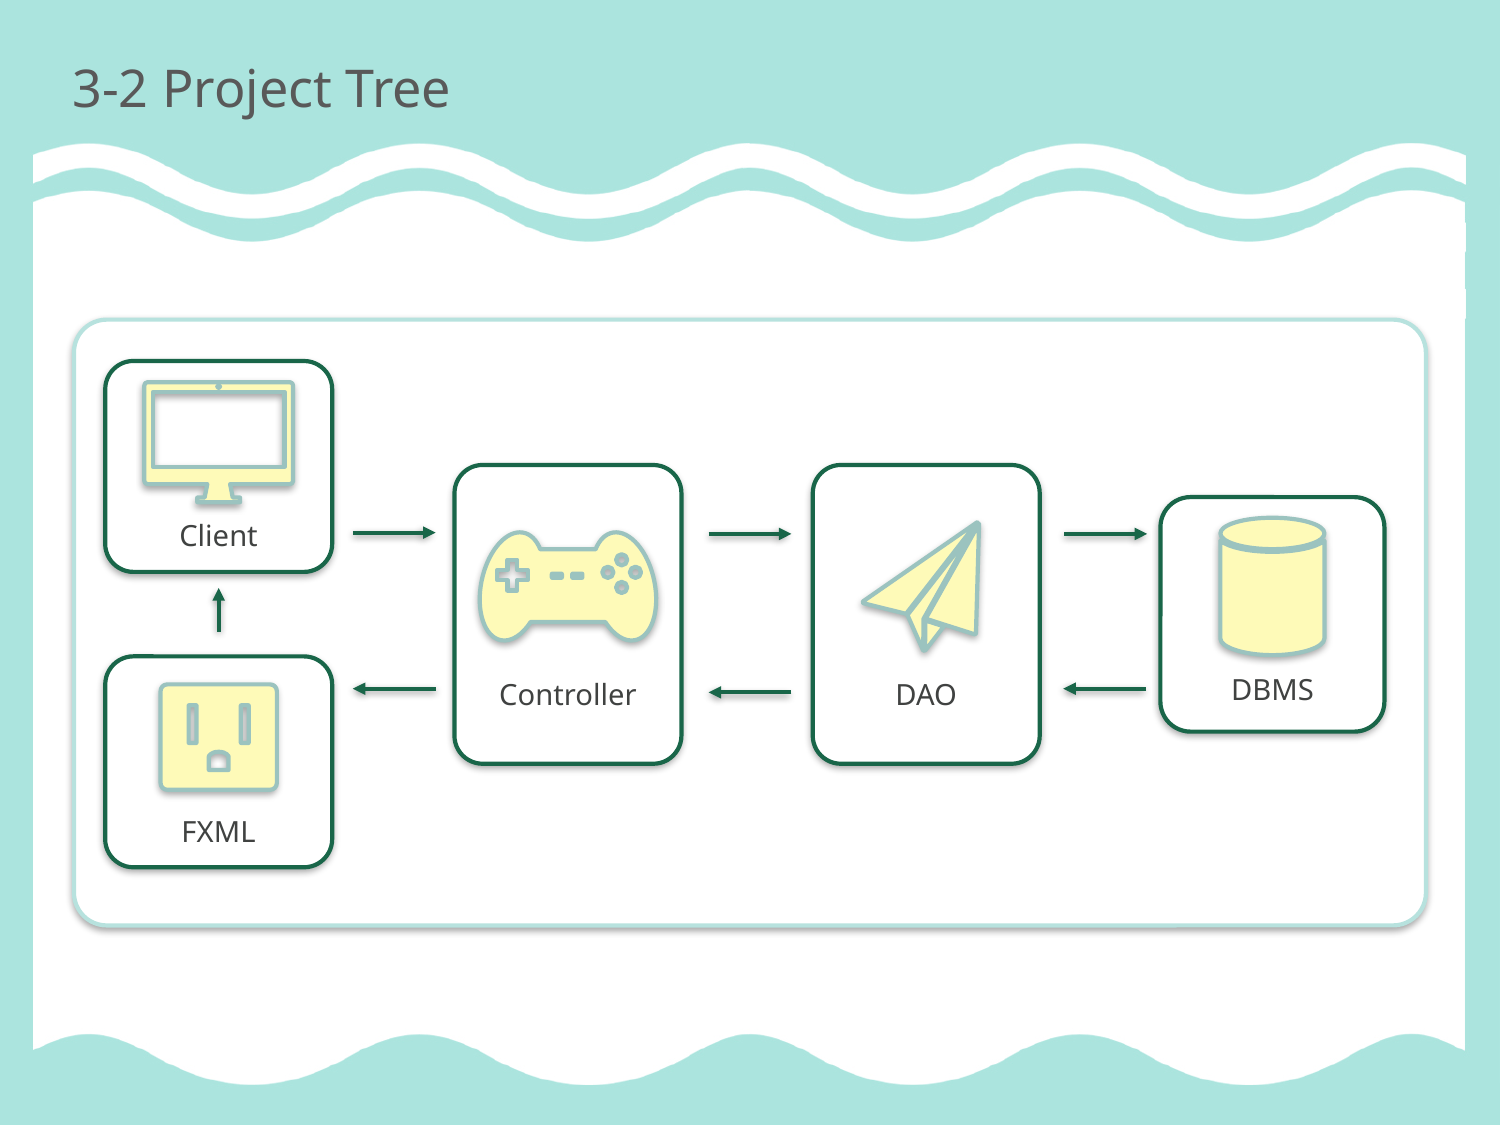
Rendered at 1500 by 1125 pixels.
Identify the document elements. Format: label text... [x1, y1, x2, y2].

text_box [479, 532, 657, 641]
picture [0, 0, 1500, 1125]
text_box [708, 686, 792, 699]
text_box [454, 464, 682, 764]
text_box [352, 526, 436, 539]
text_box [105, 656, 333, 868]
text_box DBMS [1230, 671, 1314, 707]
text_box FXML [173, 806, 264, 856]
text_box [708, 527, 792, 541]
text_box [73, 319, 1426, 926]
text_box [1063, 682, 1147, 695]
text_box [105, 360, 333, 572]
text_box [212, 588, 225, 632]
text_box [1220, 517, 1325, 550]
text_box [1160, 497, 1385, 732]
text_box [1064, 527, 1148, 541]
text_box DAO [887, 669, 965, 719]
text_box Client [179, 516, 259, 552]
text_box [352, 682, 436, 695]
text_box [144, 382, 294, 503]
text_box Controller [499, 676, 637, 712]
title 3-2 Project Tree [64, 20, 1323, 153]
text_box [1220, 540, 1325, 656]
text_box [812, 464, 1040, 764]
text_box [862, 522, 980, 651]
text_box [160, 684, 277, 790]
